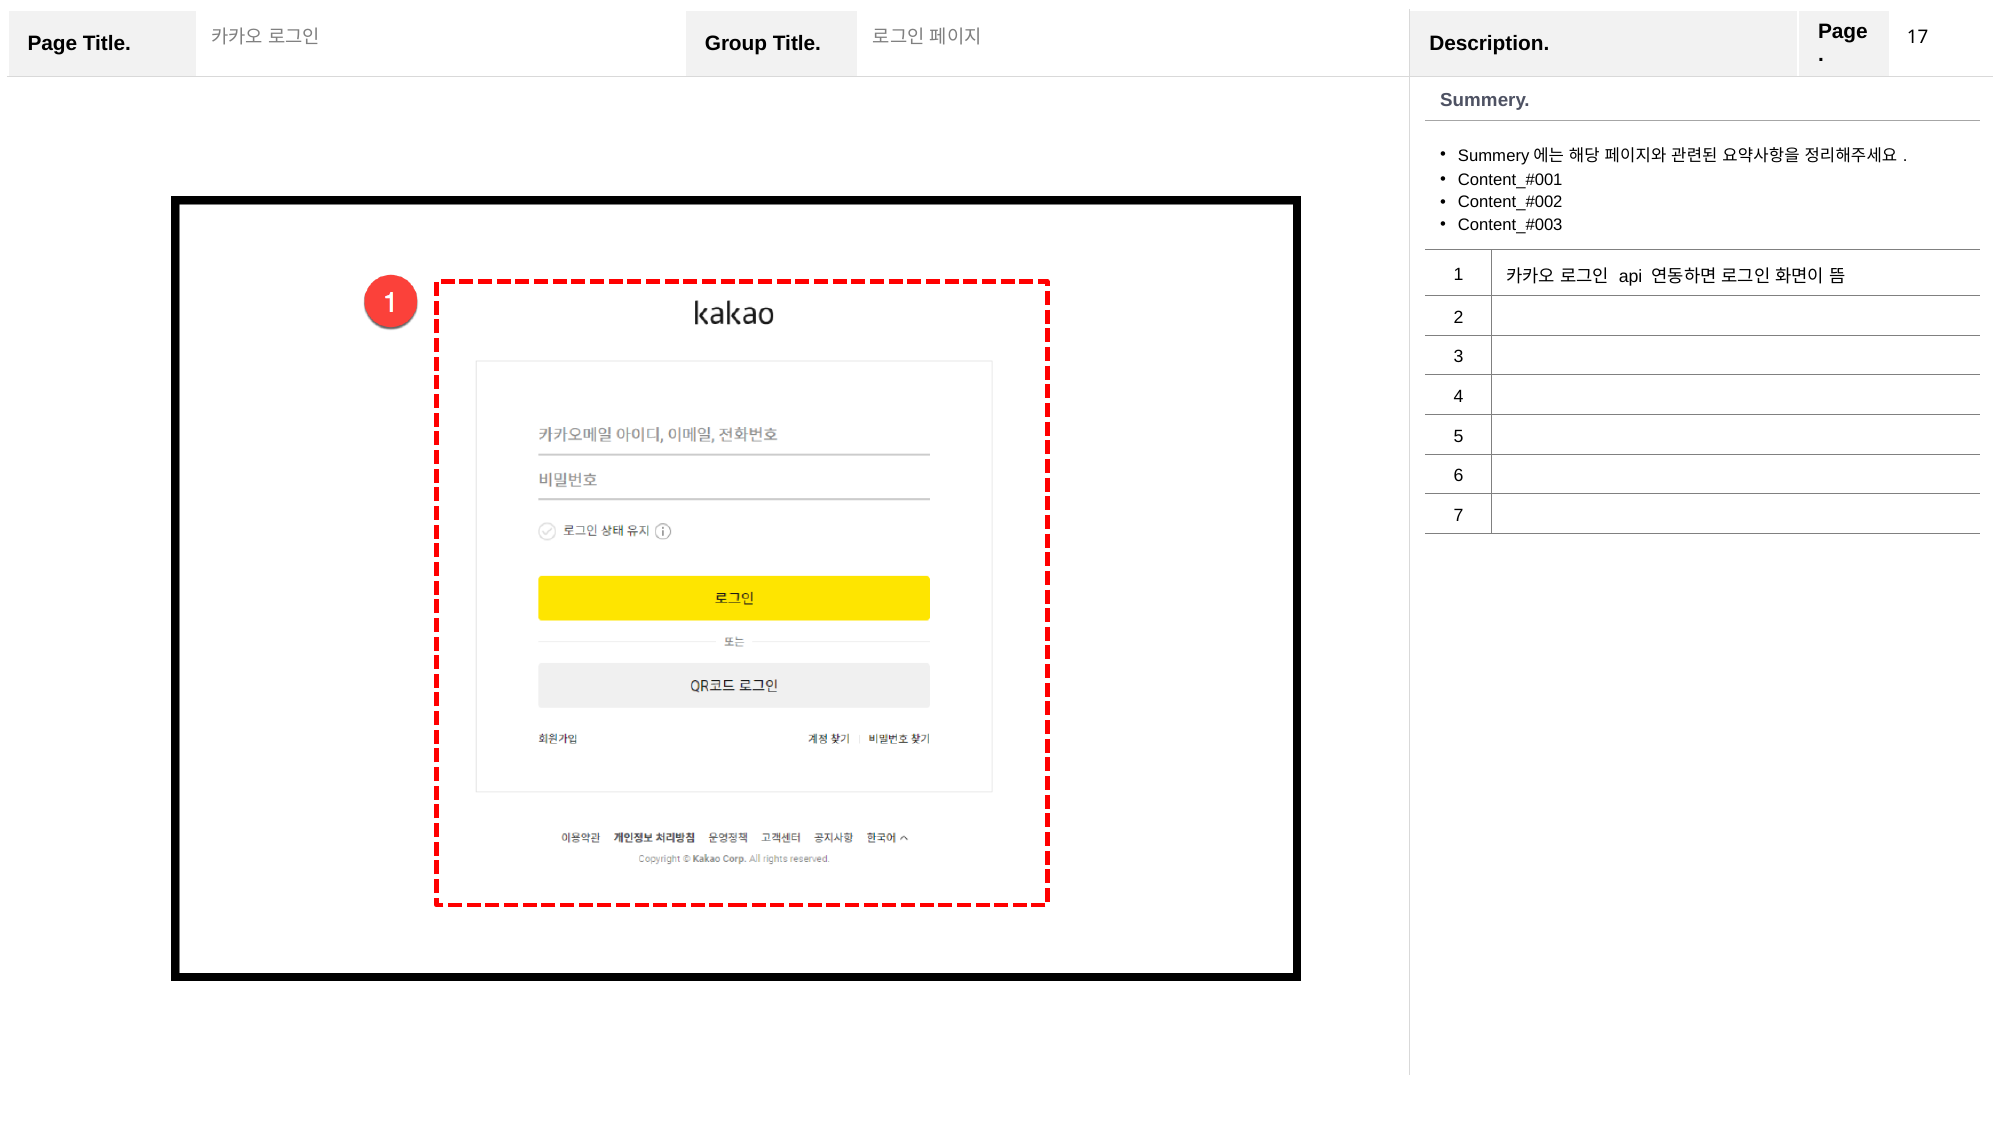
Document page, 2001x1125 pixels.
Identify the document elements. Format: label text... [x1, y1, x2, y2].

table_cell [1492, 336, 1980, 374]
list 카카오 로그인 [196, 18, 684, 55]
picture [170, 196, 1301, 981]
table_cell [1492, 296, 1980, 335]
table_cell 5 [1425, 415, 1491, 454]
table_cell Summery에는 해당 페이지와 관련된 요약사항을 정리해주세요. Content_#001 Content_#002 Content_#003 [1425, 121, 1980, 249]
table_cell 7 [1425, 494, 1491, 533]
table_cell [1492, 375, 1980, 414]
table_cell 2 [1425, 296, 1491, 335]
table_header Summery. [1425, 78, 1980, 120]
table_cell 4 [1425, 375, 1491, 414]
table_cell [1492, 494, 1980, 533]
text_box 17 [1892, 17, 2000, 58]
table_cell [1492, 455, 1980, 493]
table_cell 1 [1425, 250, 1491, 295]
table_cell 카카오 로그인 api 연동하면 로그인 화면이 뜸 [1492, 250, 1980, 295]
table_cell [1492, 415, 1980, 454]
table_cell 6 [1425, 455, 1491, 493]
list 로그인 페이지 [858, 18, 1405, 55]
table_cell 3 [1425, 336, 1491, 374]
